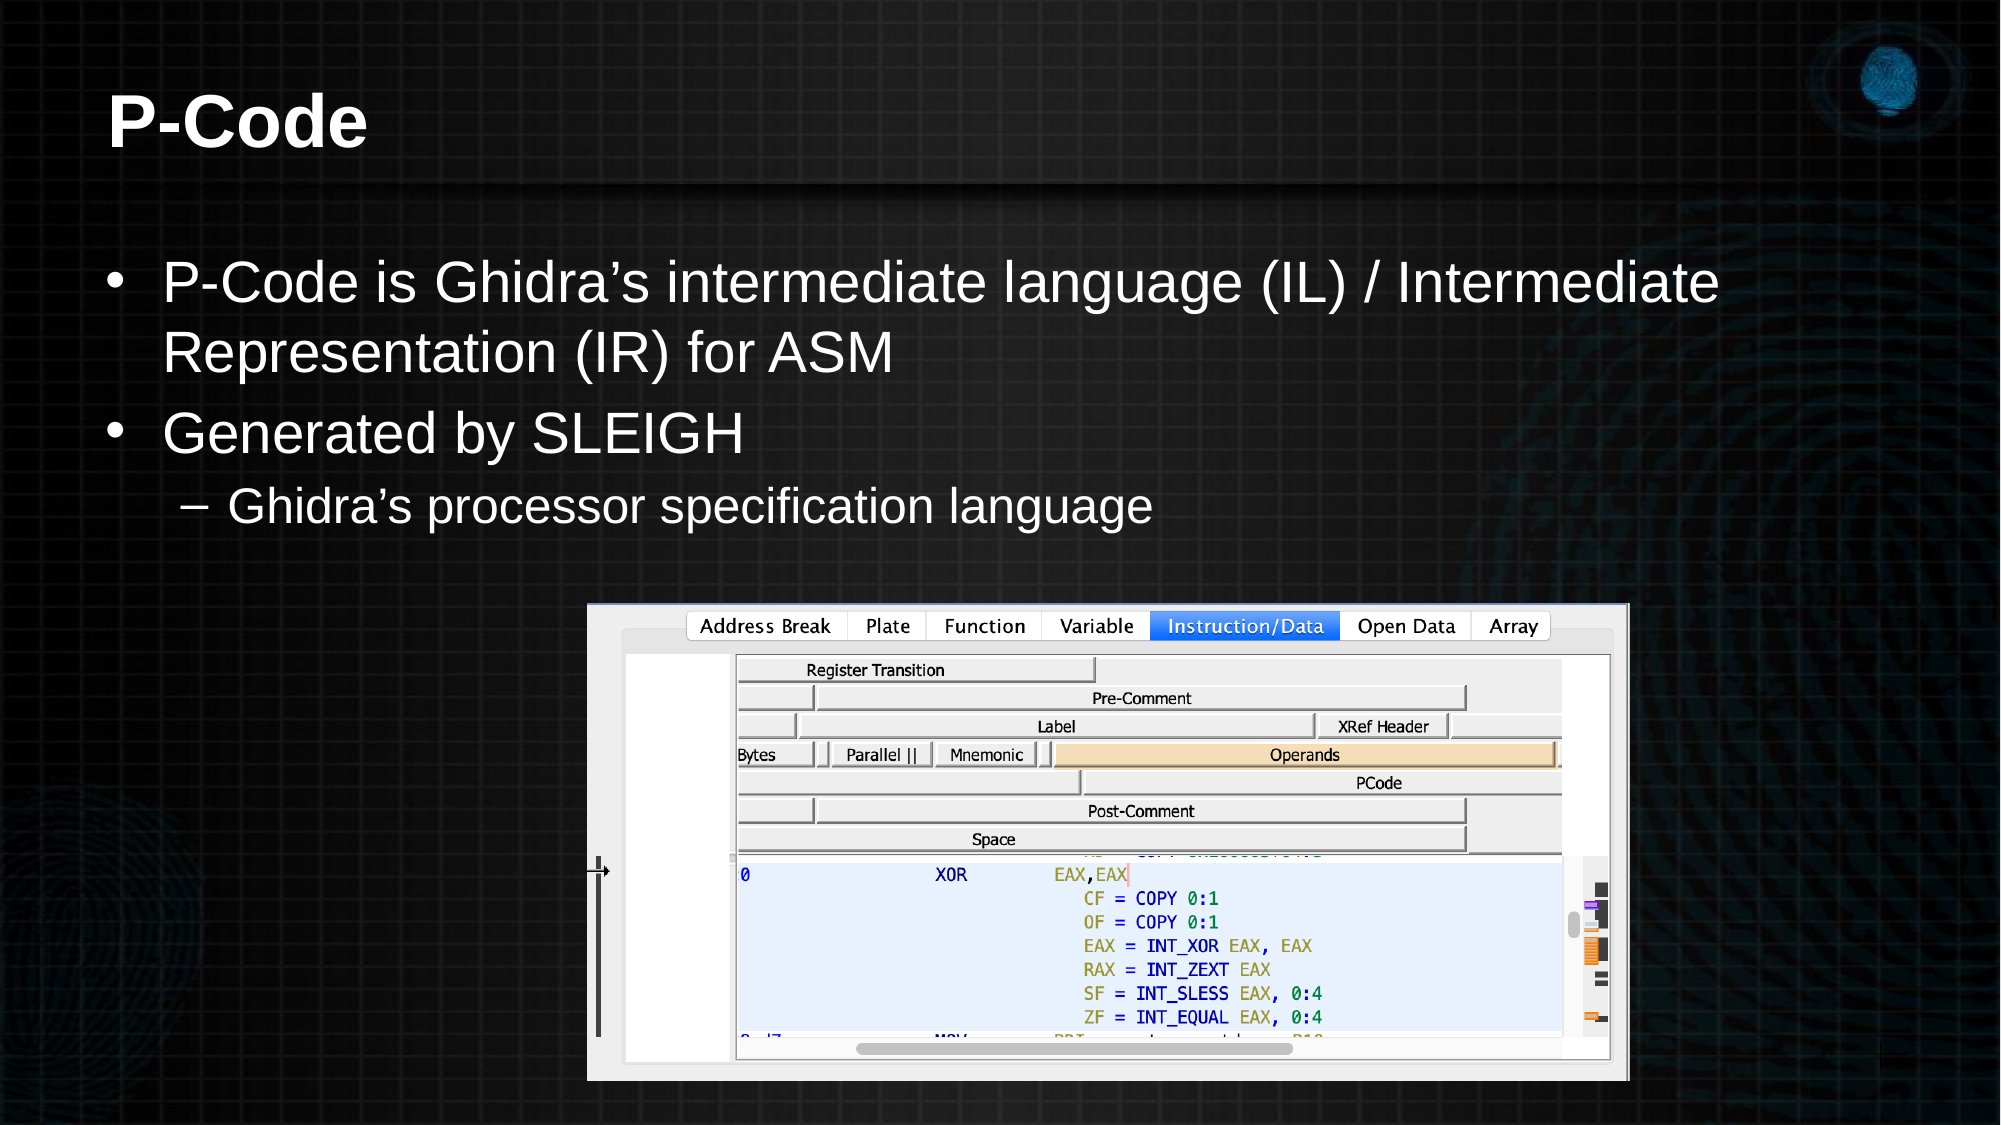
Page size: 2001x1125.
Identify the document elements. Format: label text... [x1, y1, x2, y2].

title P-Code [99, 23, 1901, 213]
list P-Code is Ghidra’s intermediate language (IL) / Intermediate Representation (IR) for ASM Generated by SLEIGH Ghidra’s processor specification language [97, 236, 1899, 1101]
picture [0, 0, 2001, 1125]
